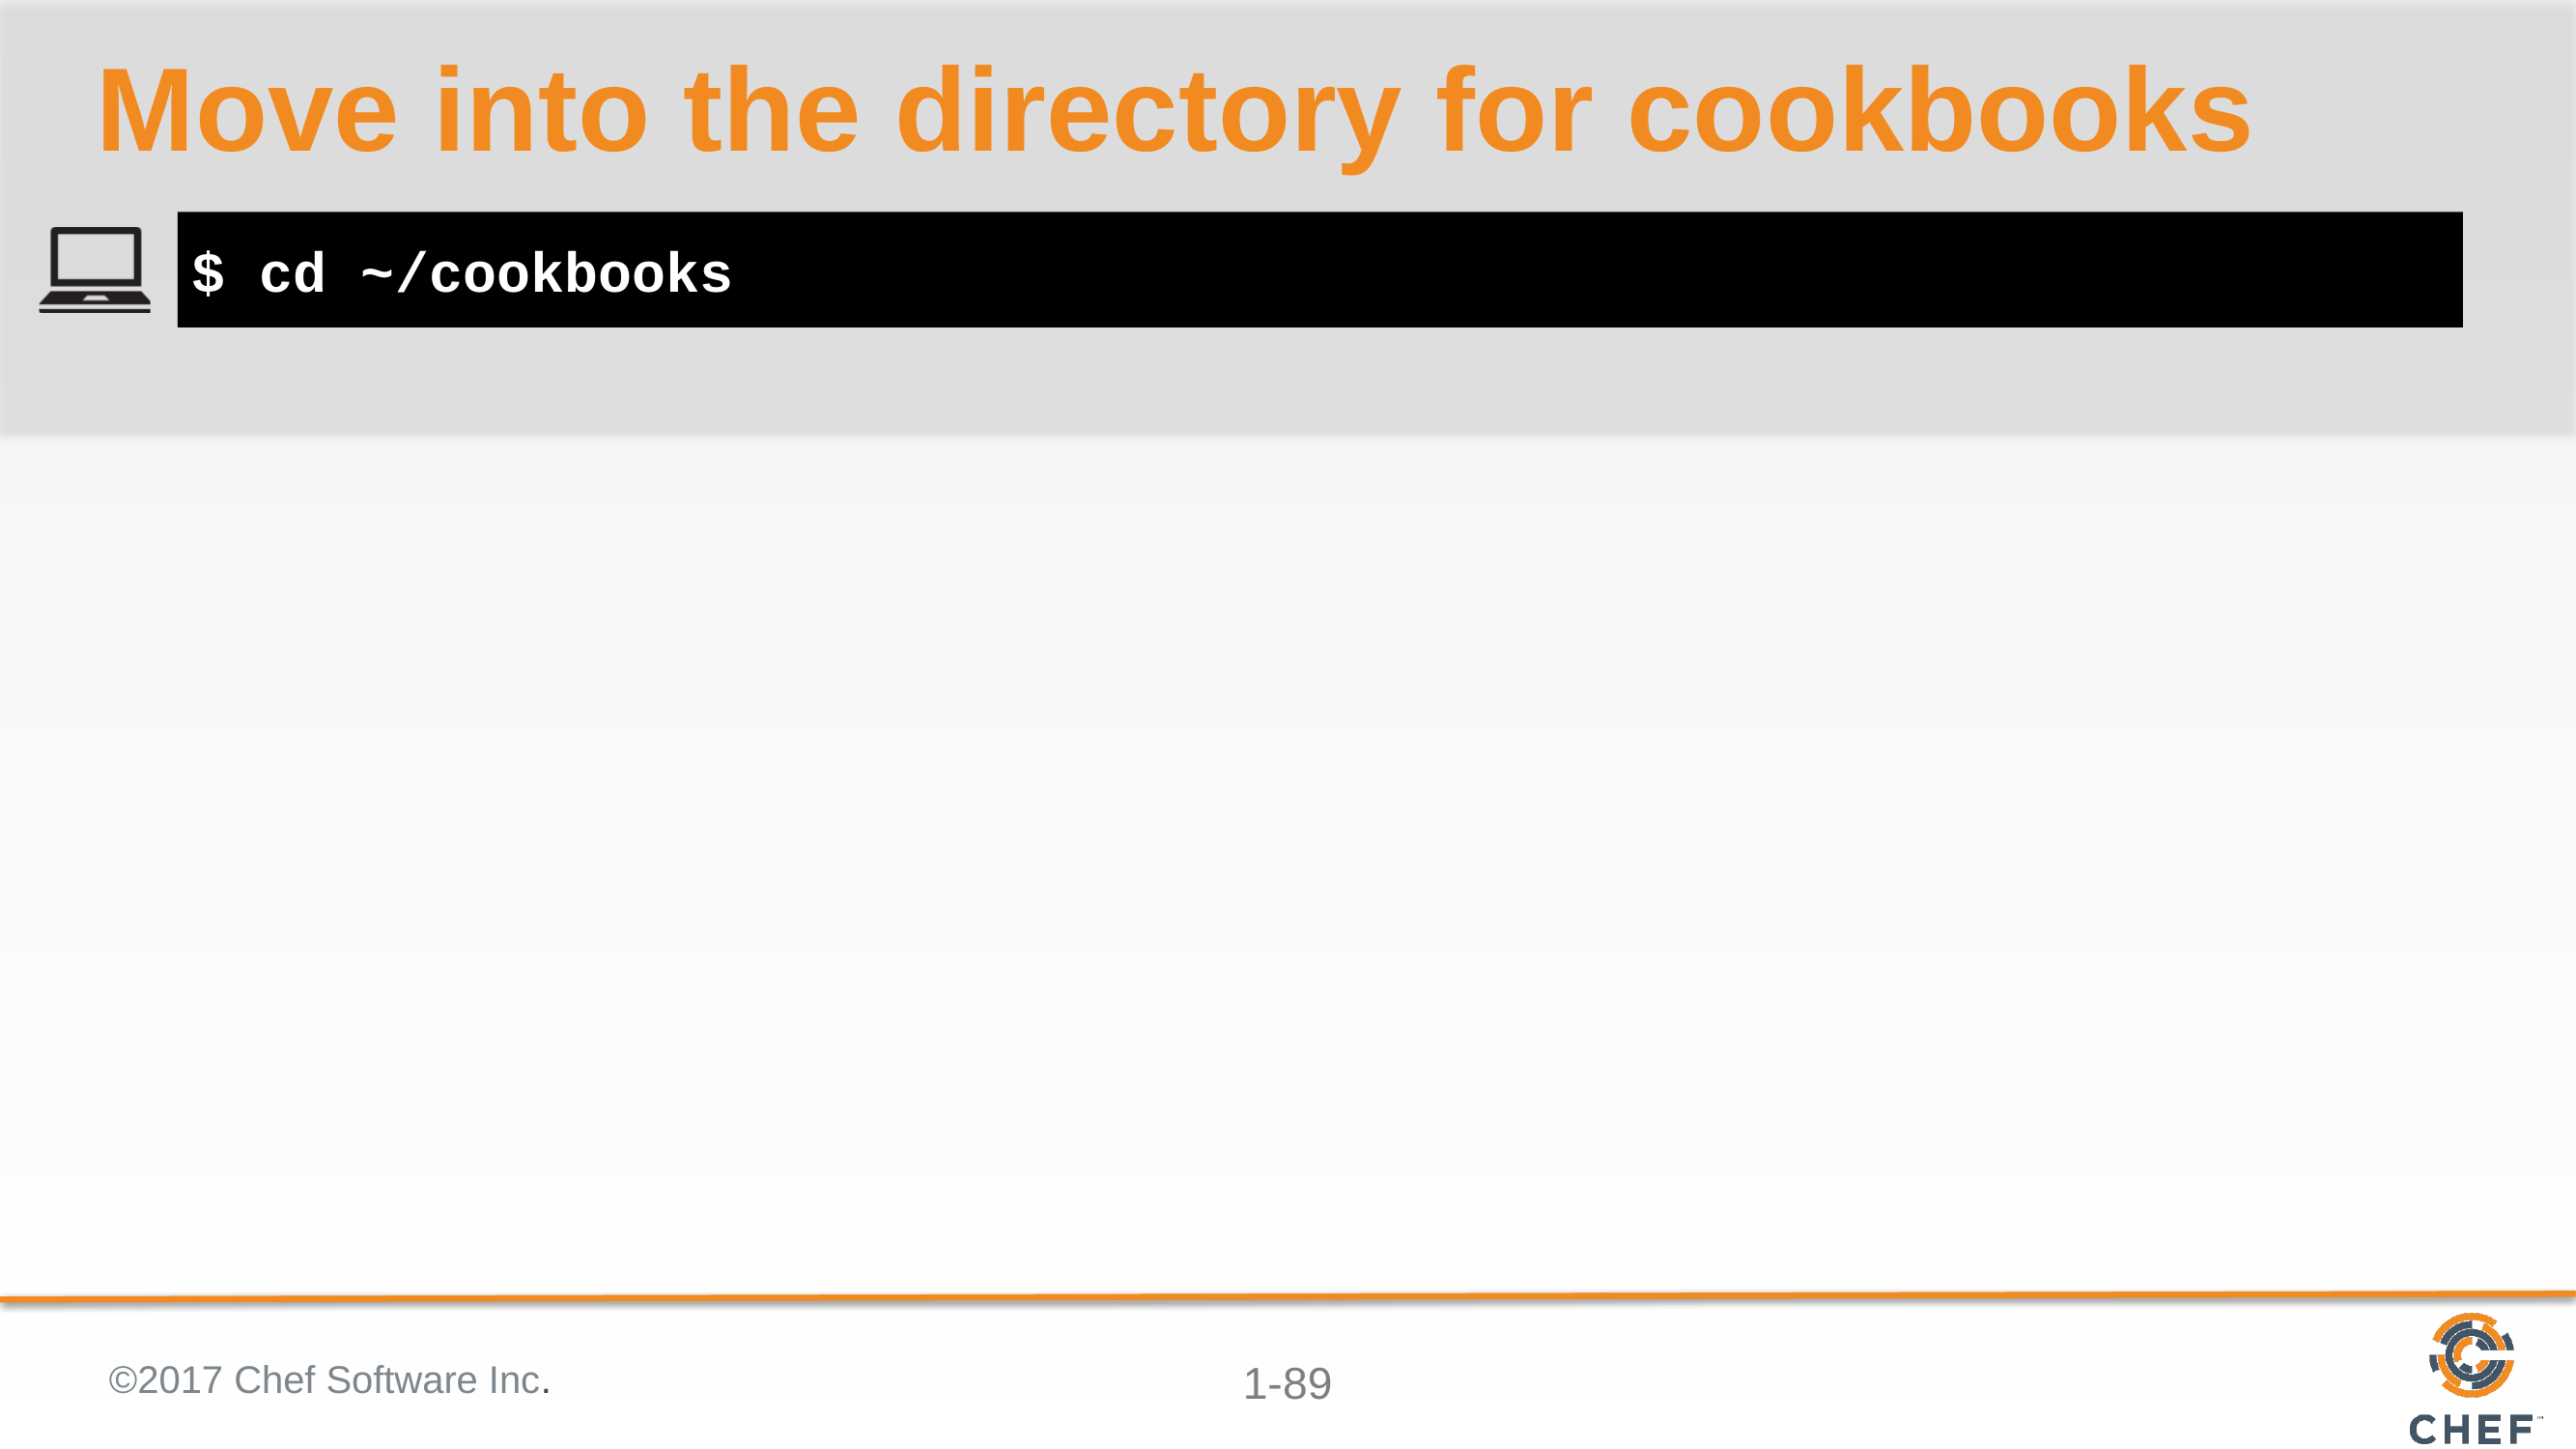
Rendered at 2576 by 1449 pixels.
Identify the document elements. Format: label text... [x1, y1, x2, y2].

title Move into the directory for cookbooks [96, 48, 2463, 180]
list $ cd ~/cookbooks [177, 212, 2463, 327]
picture [2399, 1297, 2551, 1449]
